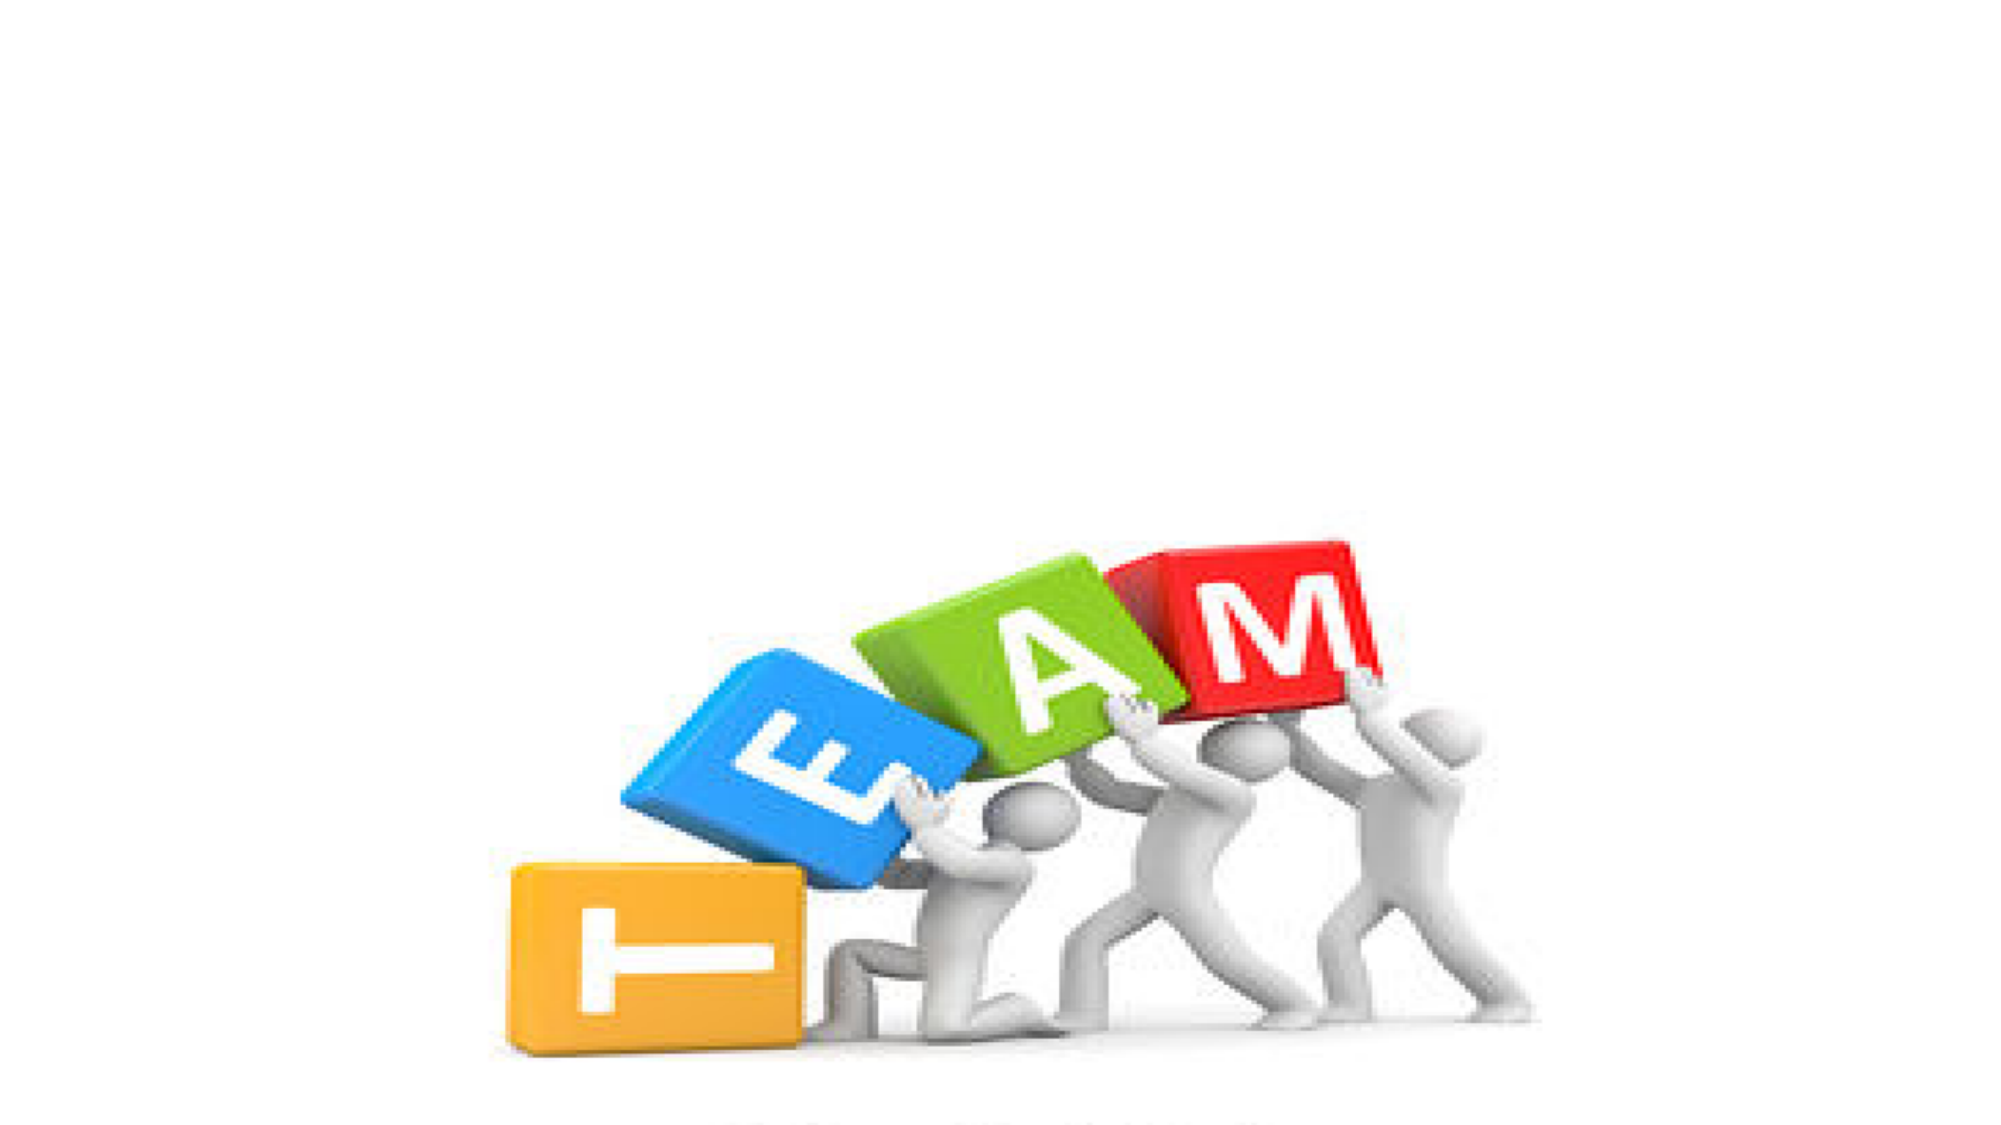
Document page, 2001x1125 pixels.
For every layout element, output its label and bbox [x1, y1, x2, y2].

list [87, 236, 1674, 1125]
